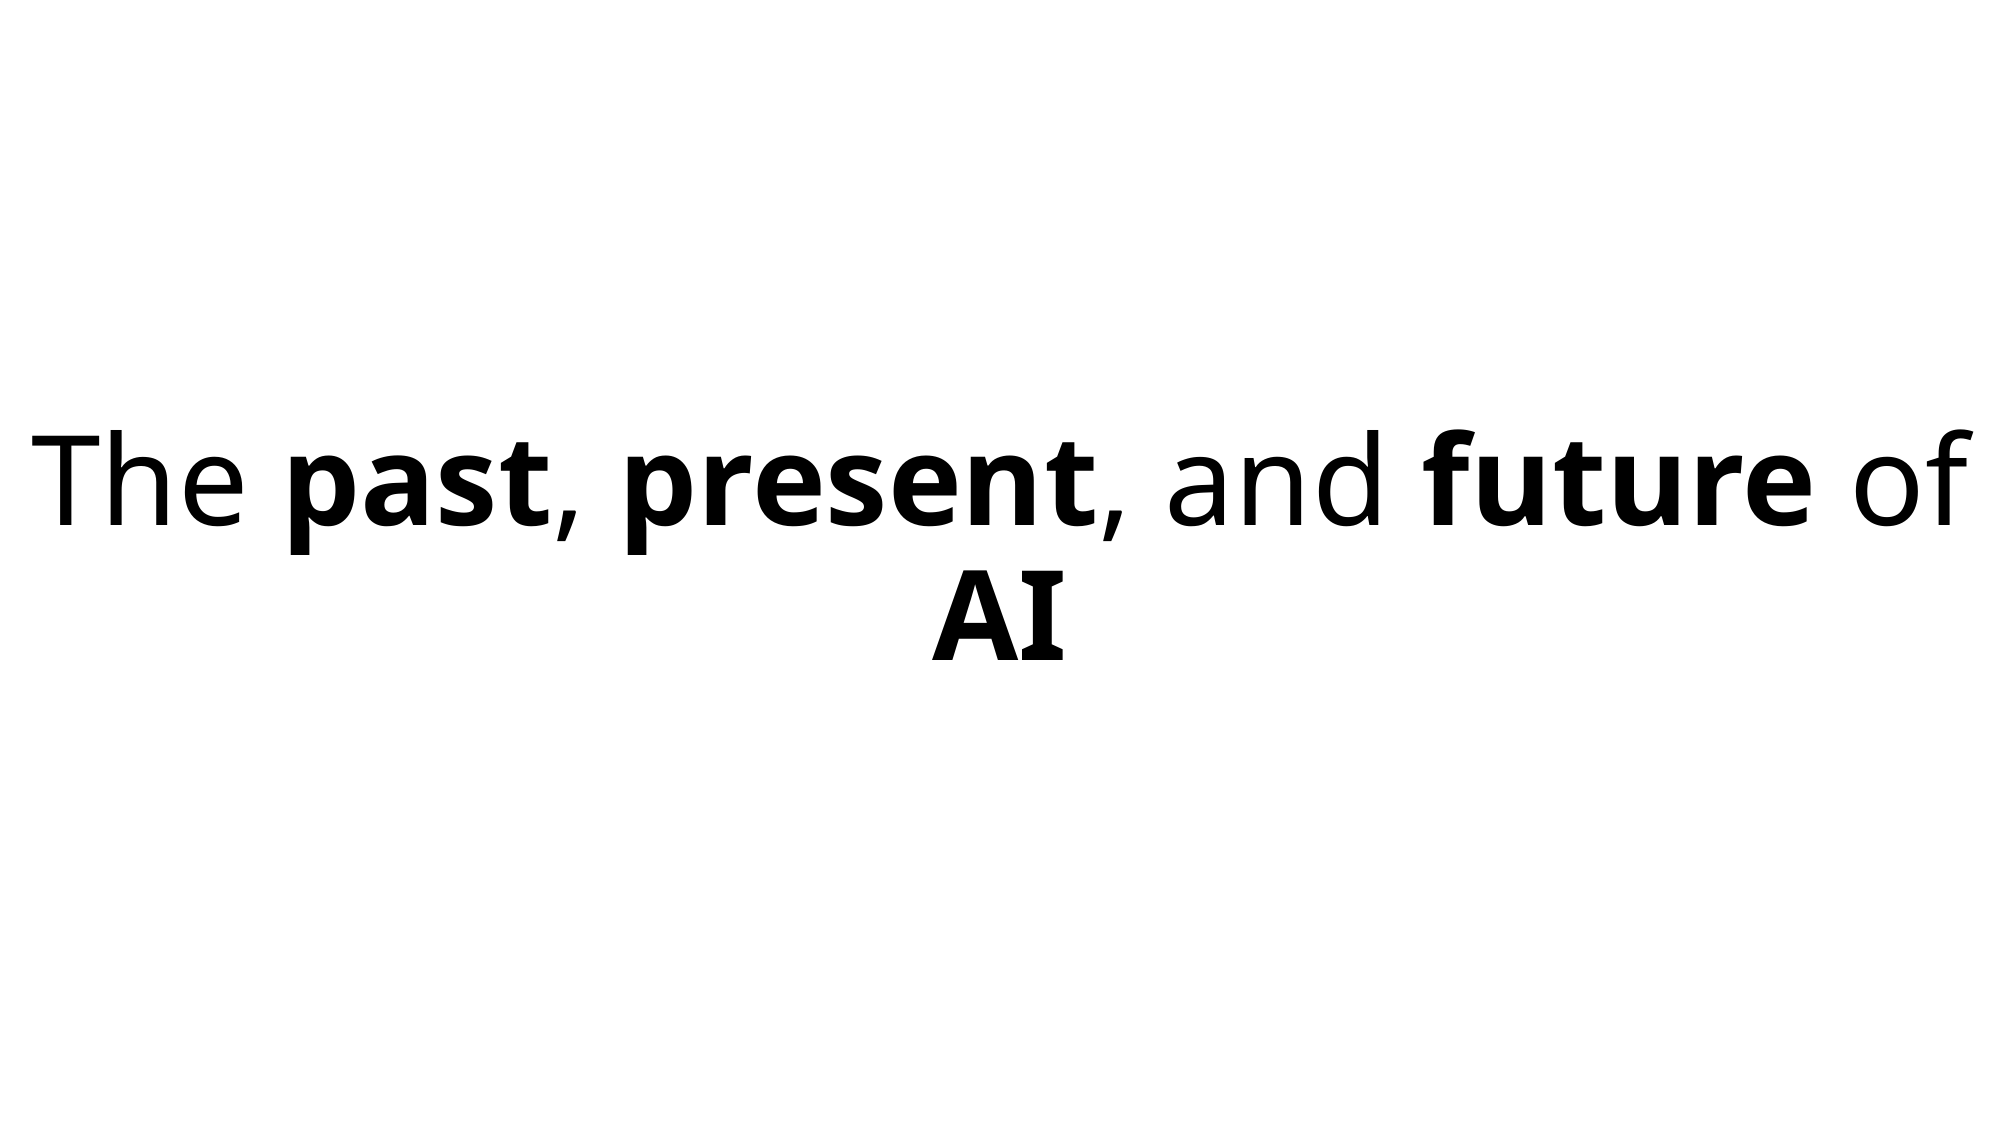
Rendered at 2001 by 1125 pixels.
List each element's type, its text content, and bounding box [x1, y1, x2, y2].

title The past, present, and future of AI [0, 320, 2000, 786]
